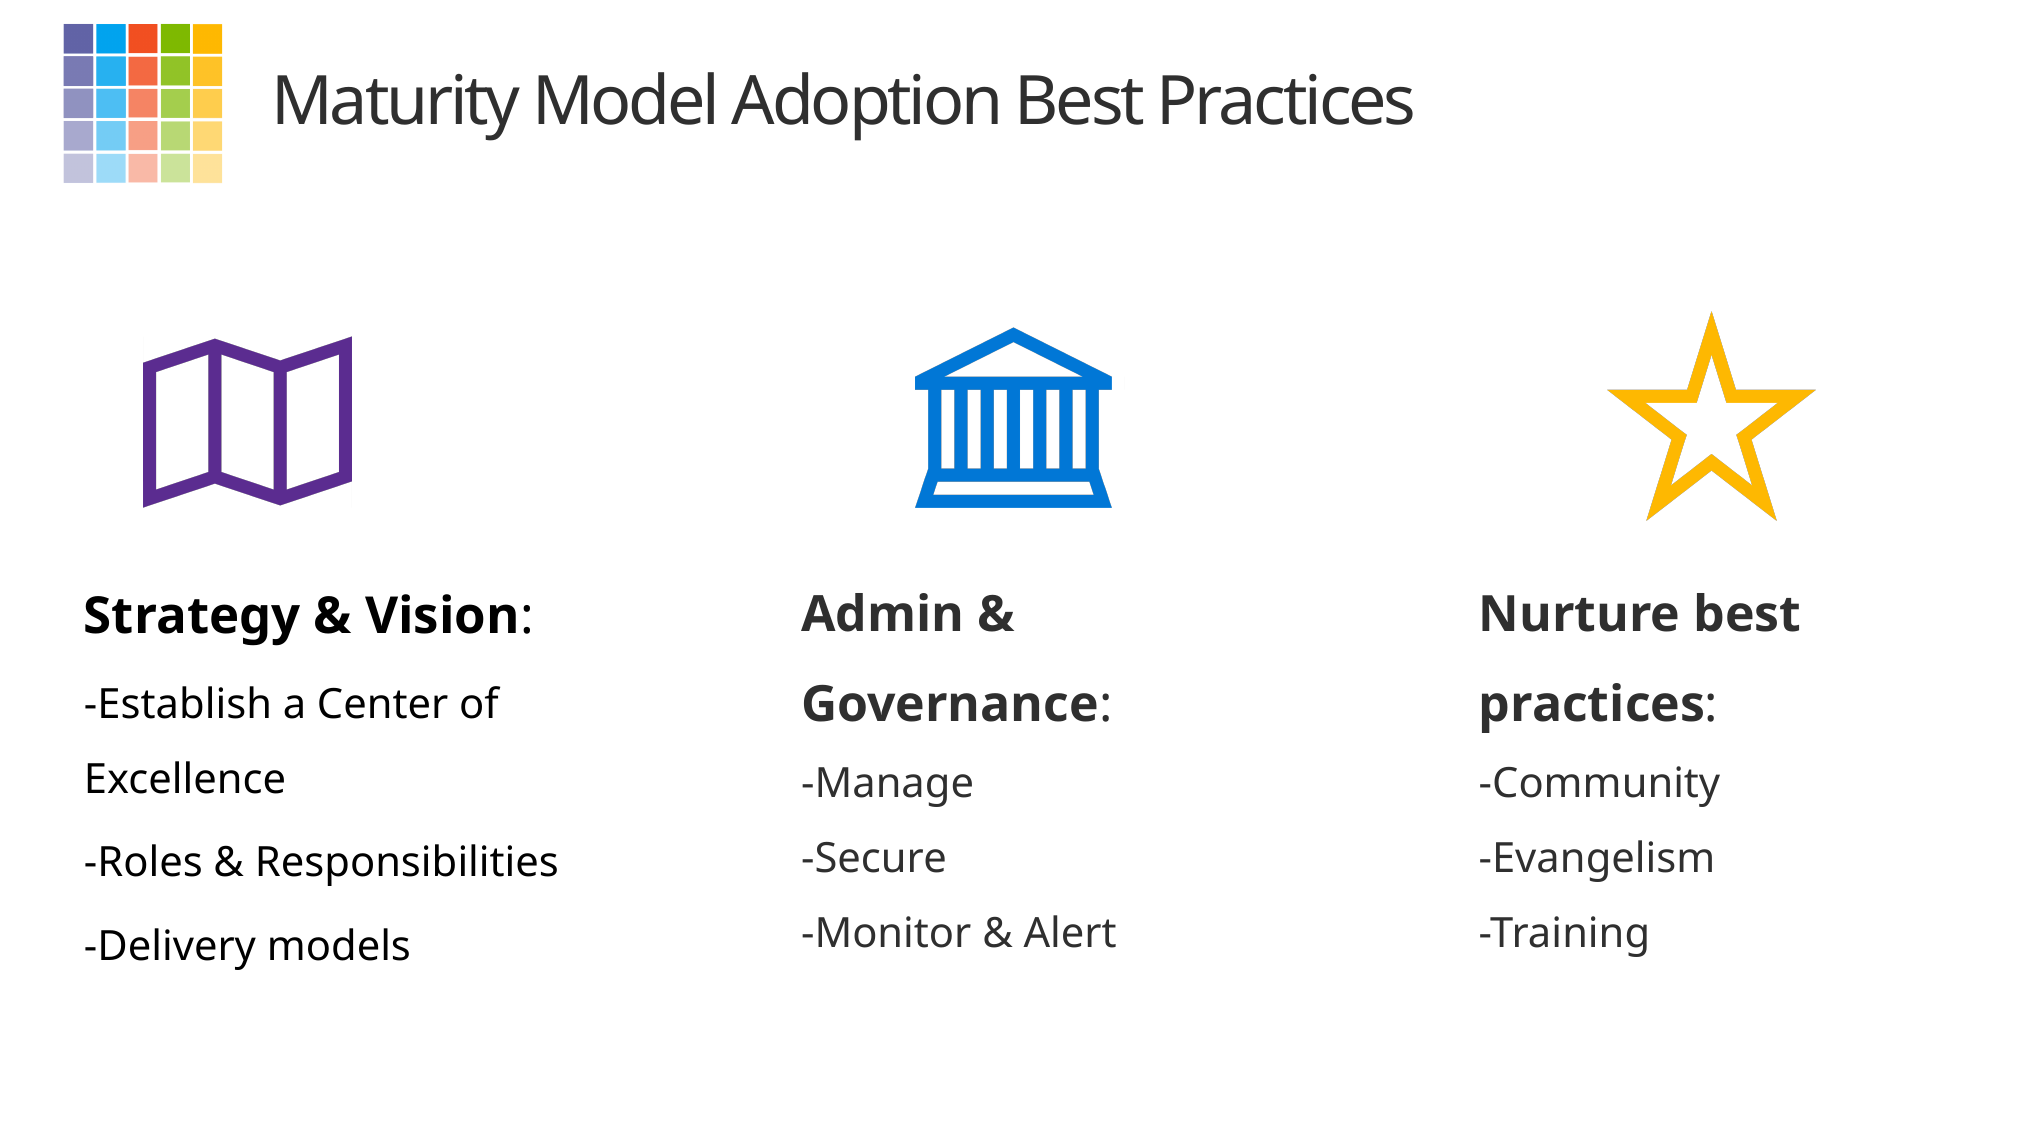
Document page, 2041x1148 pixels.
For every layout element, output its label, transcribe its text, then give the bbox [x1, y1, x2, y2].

text_box Nurture best practices: -Community -Evangelism -Training [1463, 543, 2041, 964]
text_box Admin & Governance: -Manage -Secure -Monitor & Alert [786, 543, 1322, 964]
picture [143, 317, 352, 527]
picture [47, 8, 240, 195]
picture [915, 311, 1125, 521]
title Maturity Model Adoption Best Practices [247, 50, 1900, 152]
list Strategy & Vision: -Establish a Center of Excellence -Roles & Responsibilities -Delivery models [68, 543, 723, 1148]
picture [1607, 311, 1817, 521]
